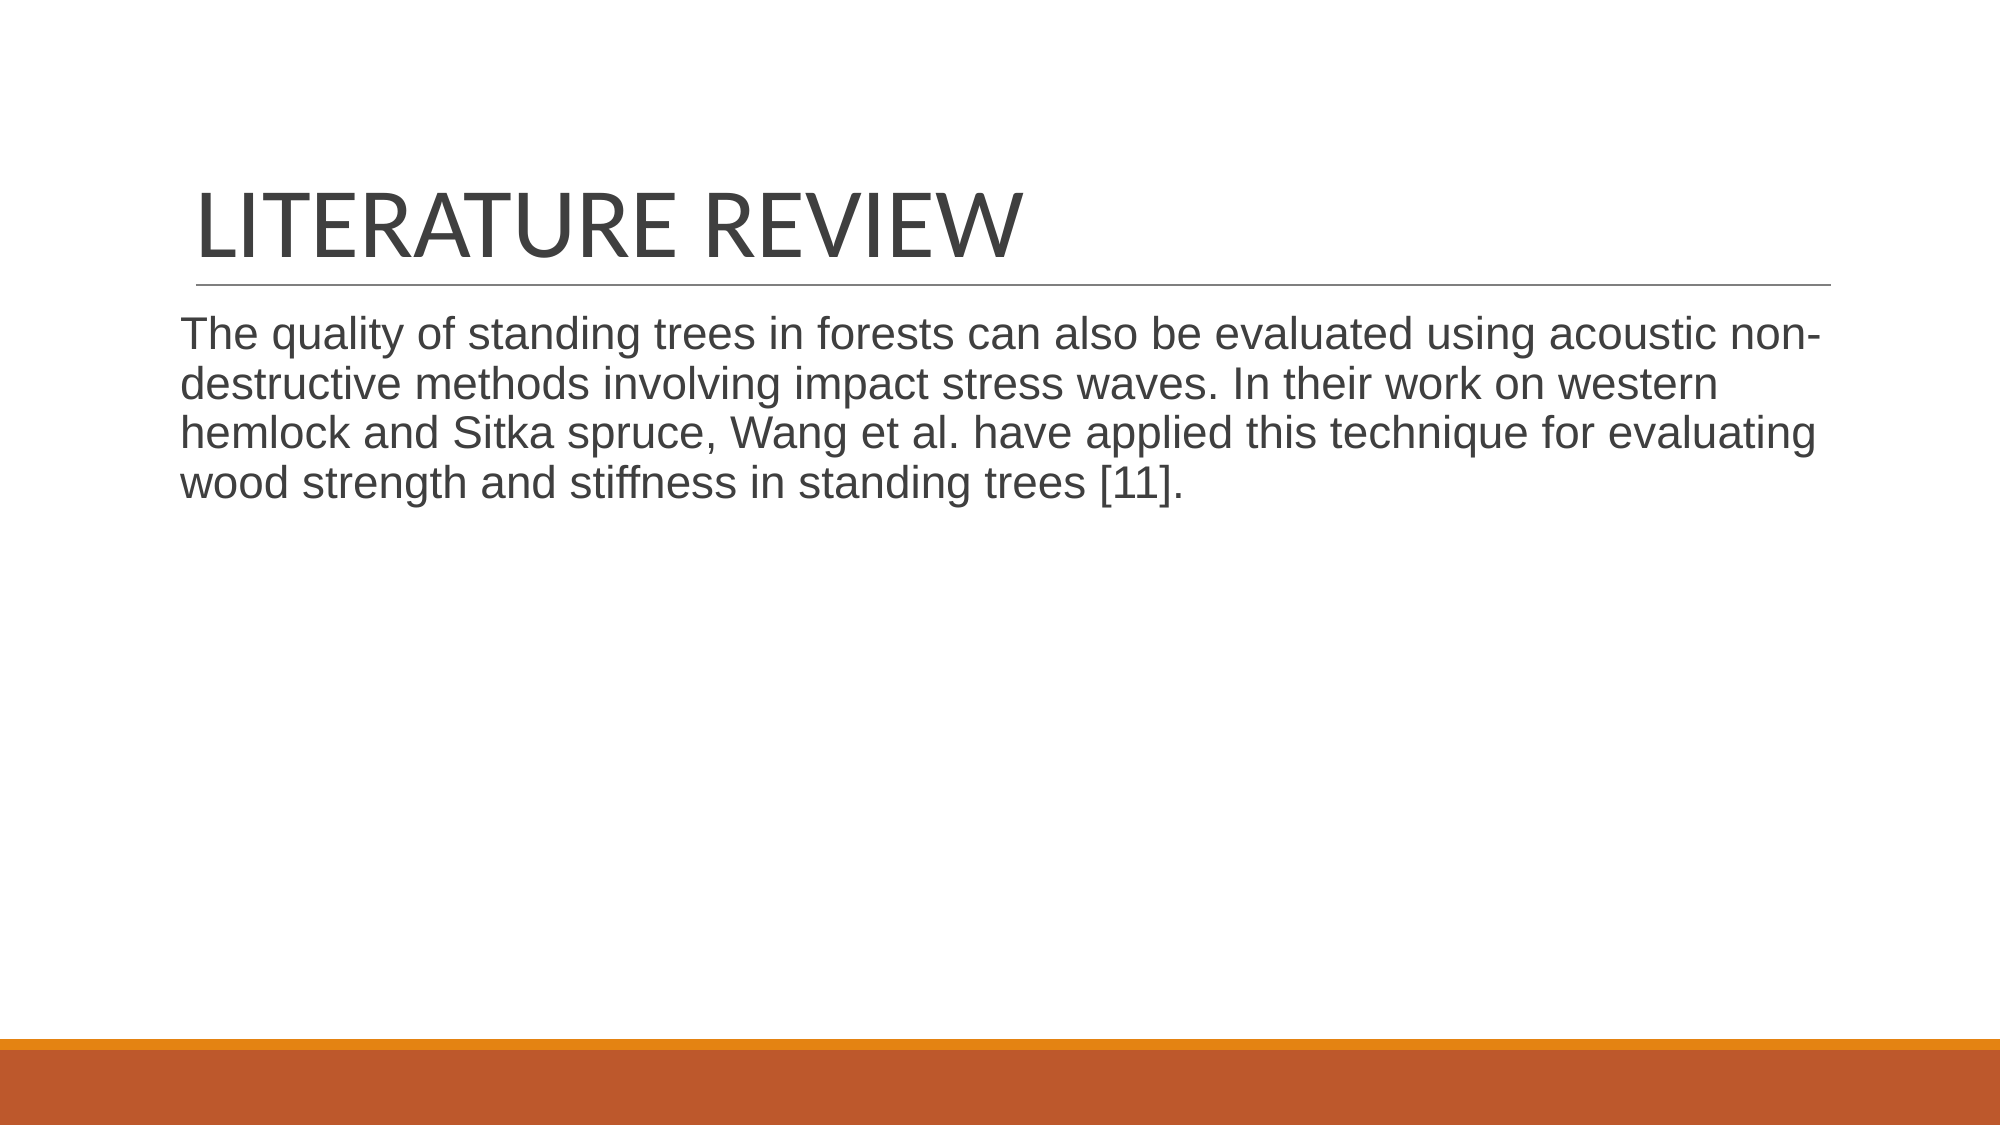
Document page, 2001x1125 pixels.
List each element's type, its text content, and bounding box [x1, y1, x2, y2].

list The quality of standing trees in forests can also be evaluated using acoustic non-destructive methods involving impact stress waves. In their work on western hemlock and Sitka spruce, Wang et al. have applied this technique for evaluating wood strength and stiffness in standing trees [11]. [180, 302, 1830, 963]
title LITERATURE REVIEW [180, 47, 1830, 285]
